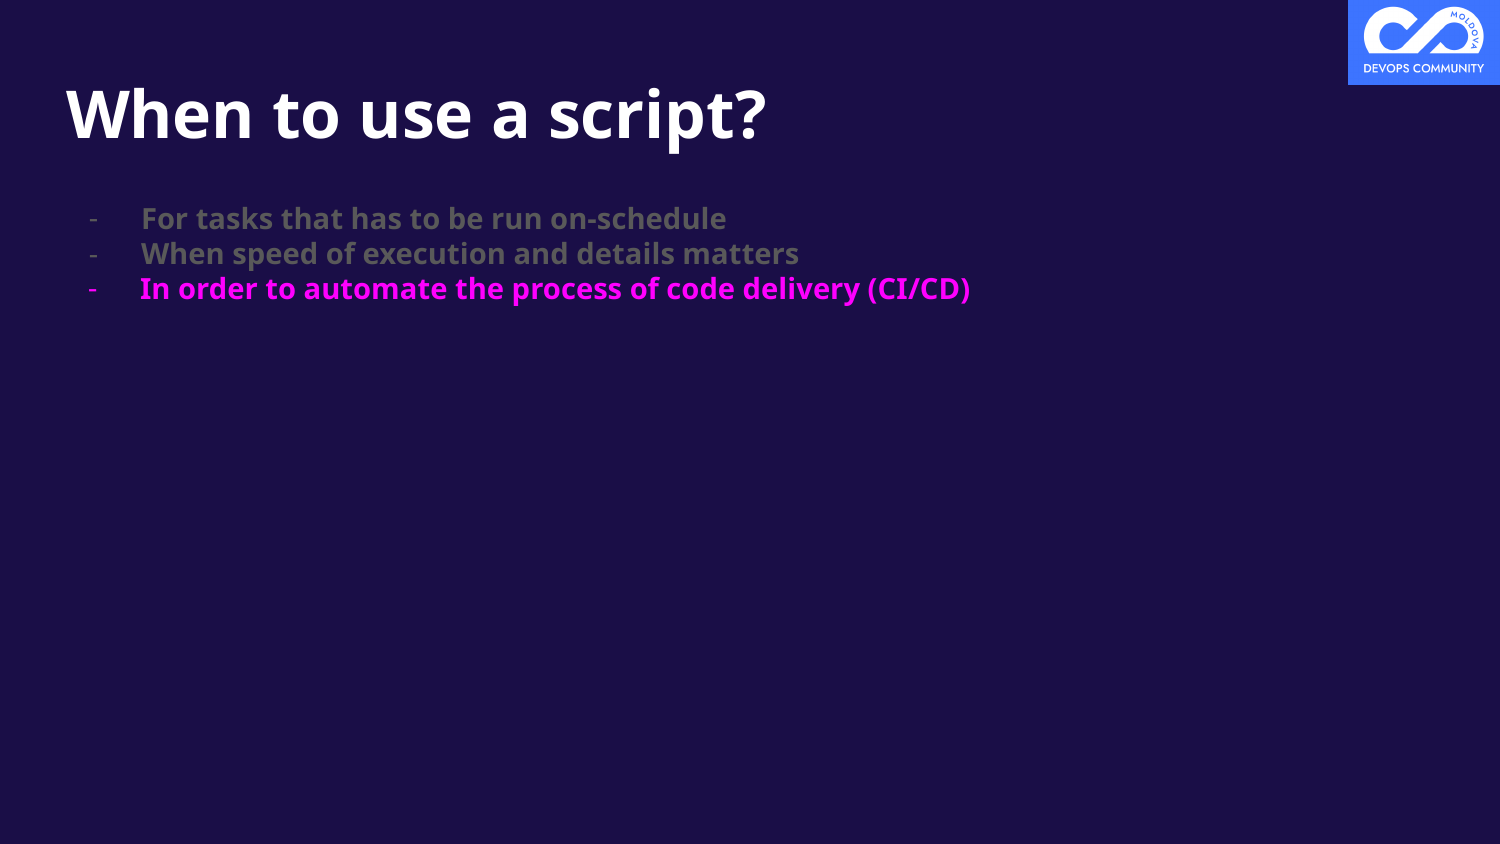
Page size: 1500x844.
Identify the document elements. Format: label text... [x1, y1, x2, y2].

list For tasks that has to be run on-schedule When speed of execution and details matters In order to automate the process of code delivery (CI/CD) [51, 185, 1449, 816]
picture [1348, 0, 1500, 85]
title When to use a script? [51, 72, 1449, 167]
